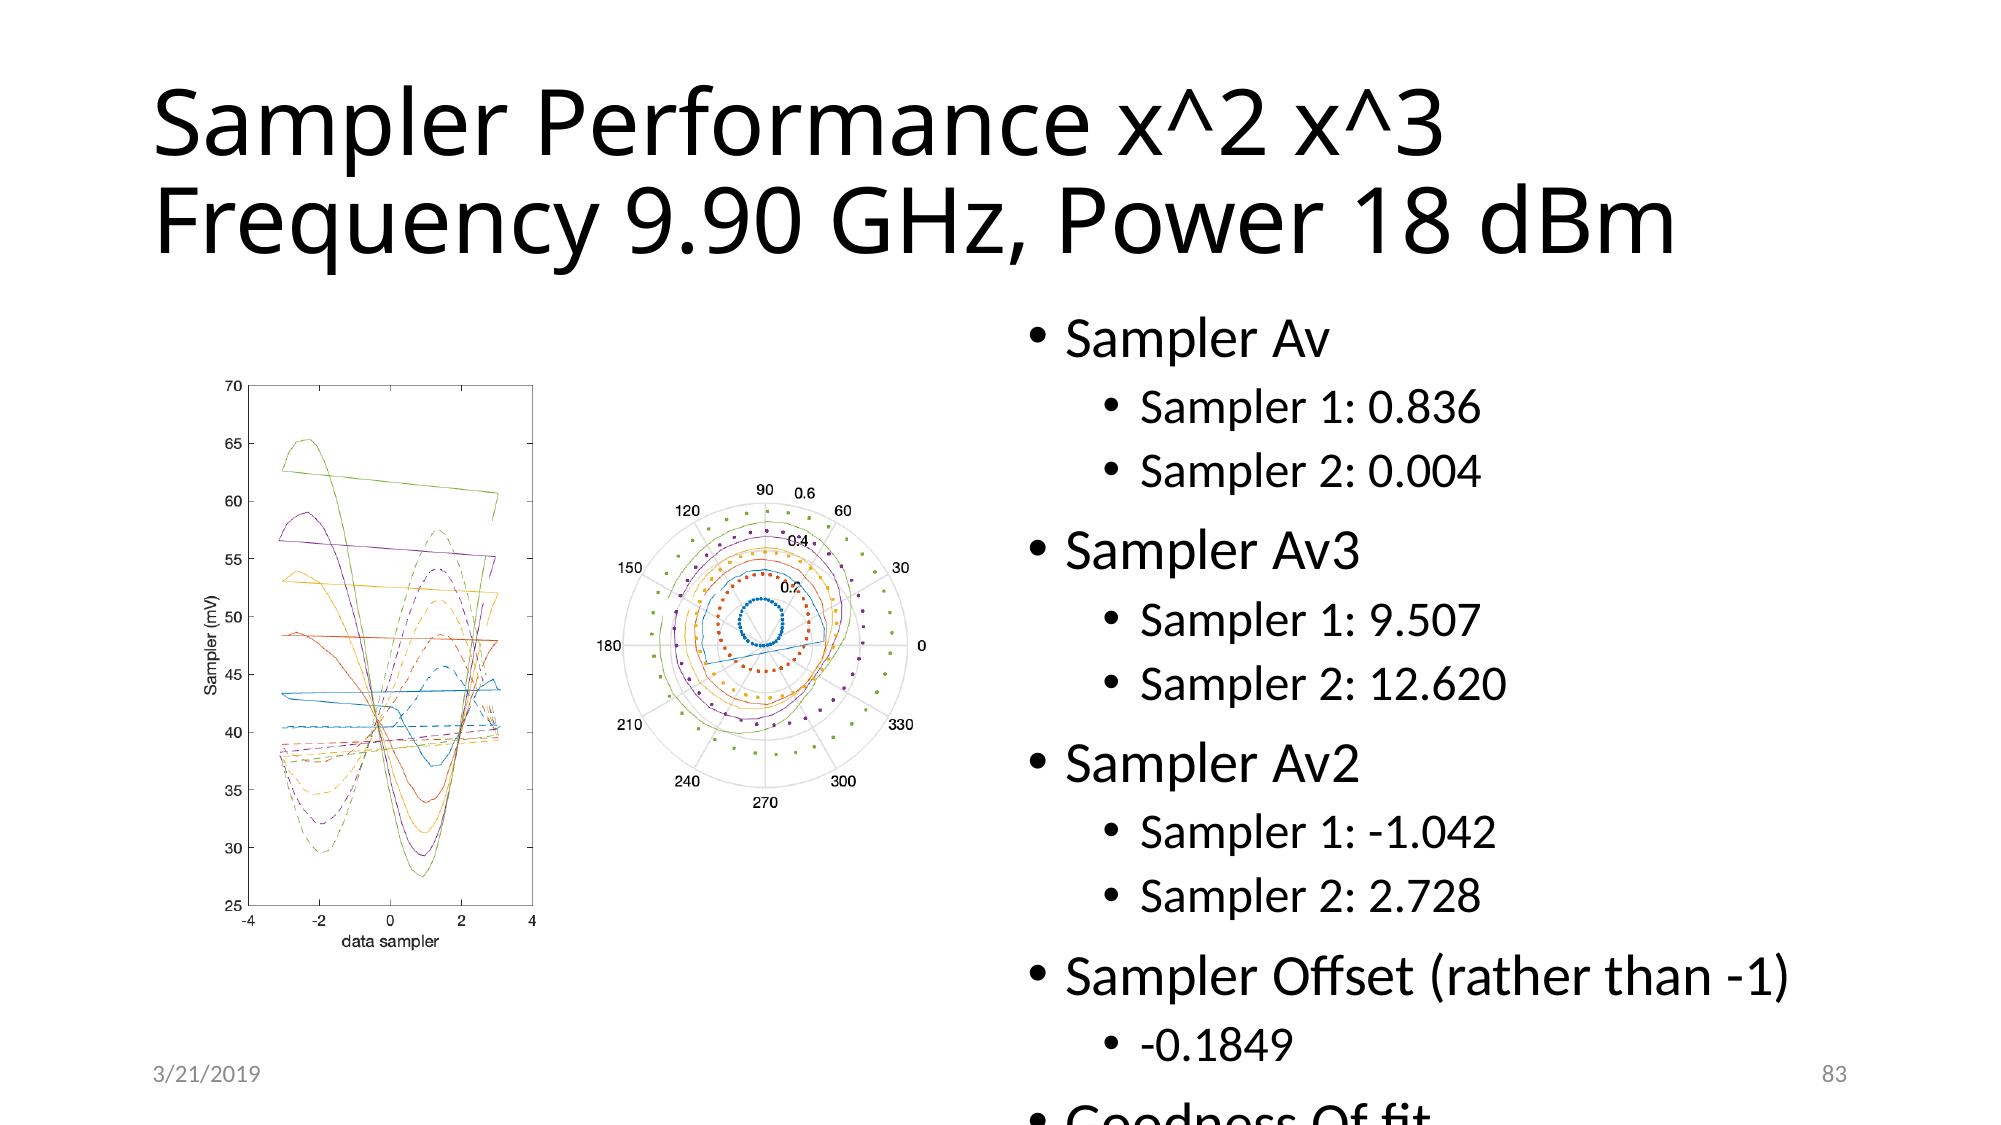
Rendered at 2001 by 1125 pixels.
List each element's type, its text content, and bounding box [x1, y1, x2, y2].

title Sampler Performance x^2 x^3 Frequency 9.90 GHz, Power 18 dBm [137, 59, 1863, 278]
list Sampler Av Sampler 1: 0.836 Sampler 2: 0.004 Sampler Av3 Sampler 1: 9.507 Sampler 2: 12.620 Sampler Av2 Sampler 1: -1.042 Sampler 2: 2.728 Sampler Offset (rather than -1) -0.1849 Goodness Of fit 0 [1012, 299, 1863, 1014]
slide_number ‹#› [1412, 1042, 1863, 1103]
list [137, 337, 988, 975]
footer [662, 1042, 1338, 1103]
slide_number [137, 1042, 588, 1103]
